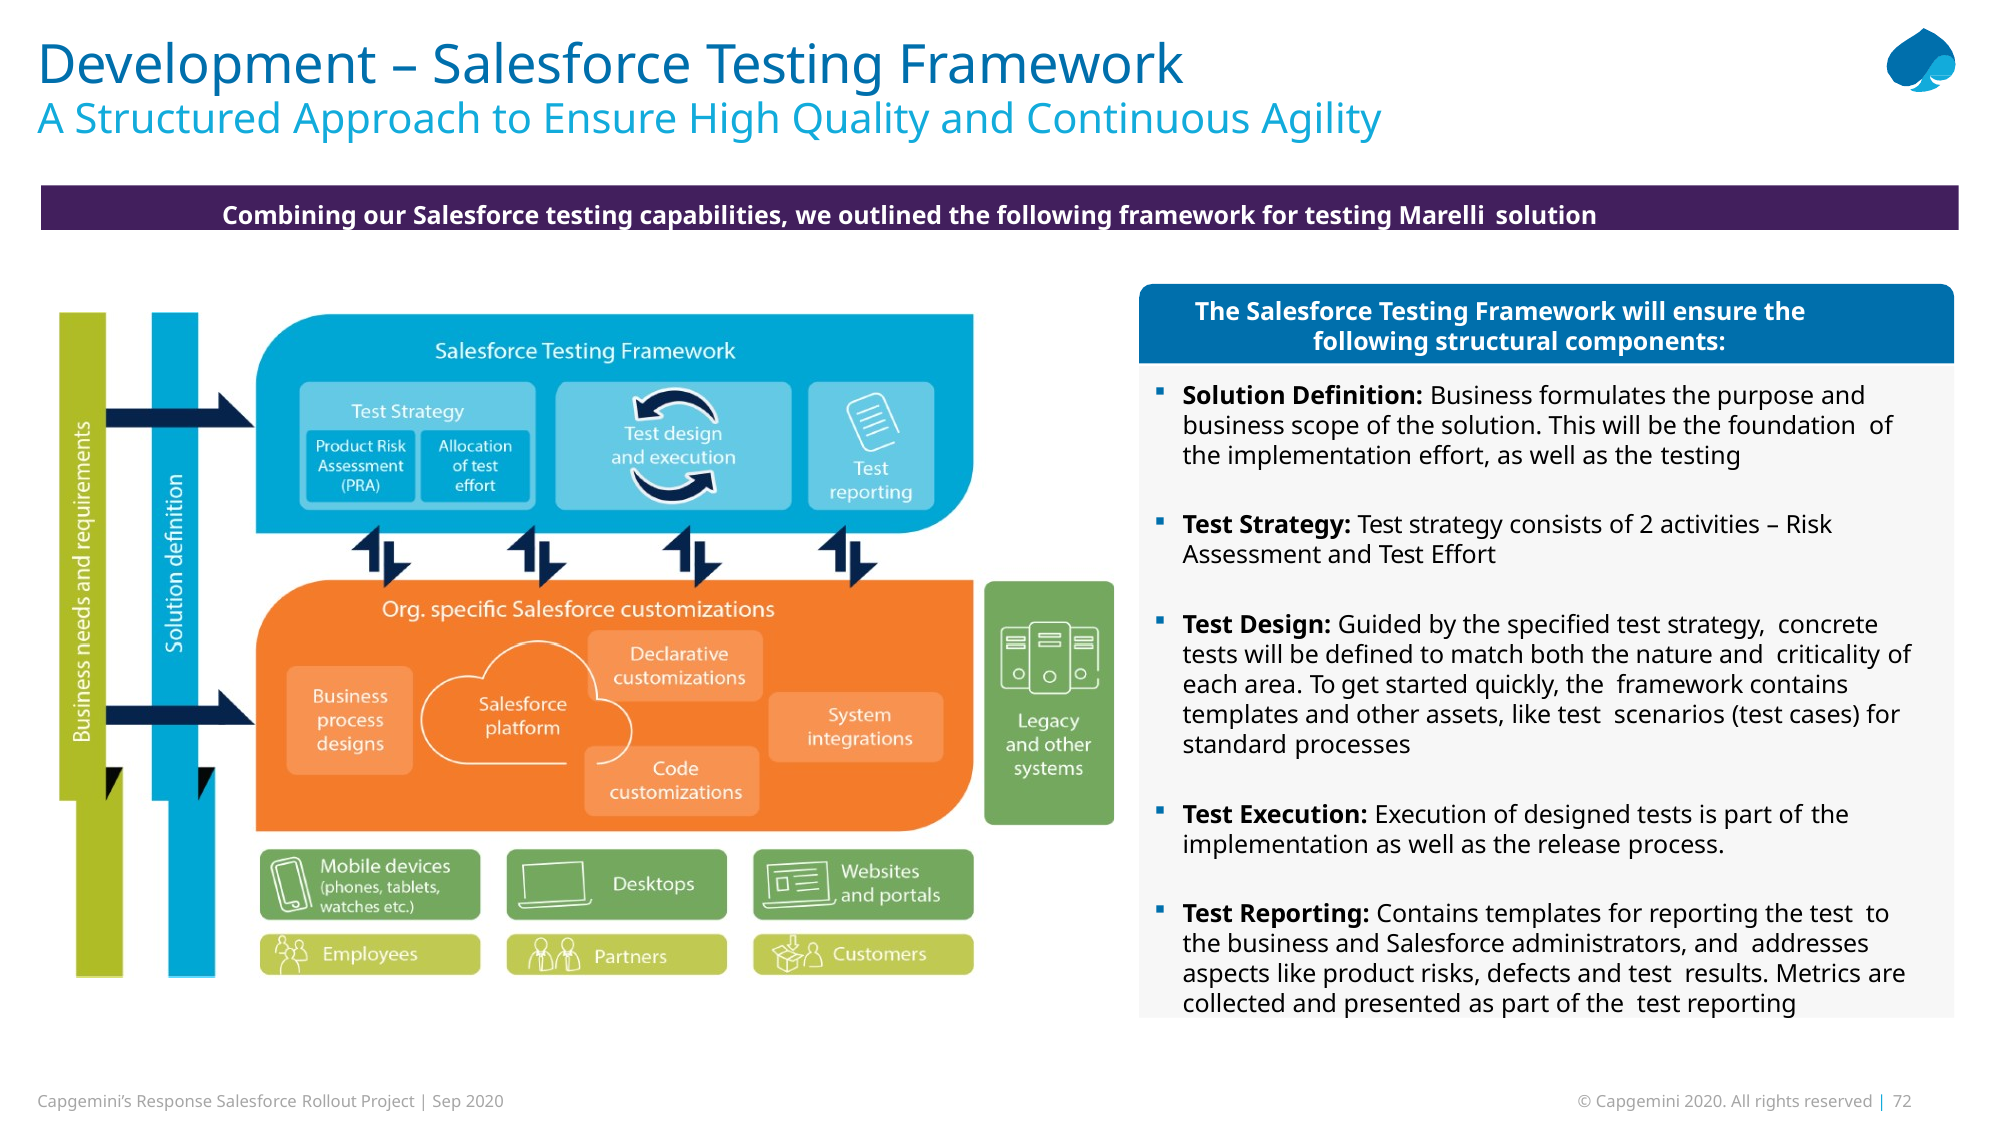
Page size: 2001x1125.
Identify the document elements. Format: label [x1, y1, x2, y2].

text_box [1139, 366, 1955, 1018]
slide_number [1575, 1088, 1958, 1125]
title [35, 29, 1484, 220]
footer [35, 1088, 548, 1125]
text_box [41, 185, 1959, 230]
text_box [58, 312, 1115, 978]
text_box [1139, 283, 1955, 364]
